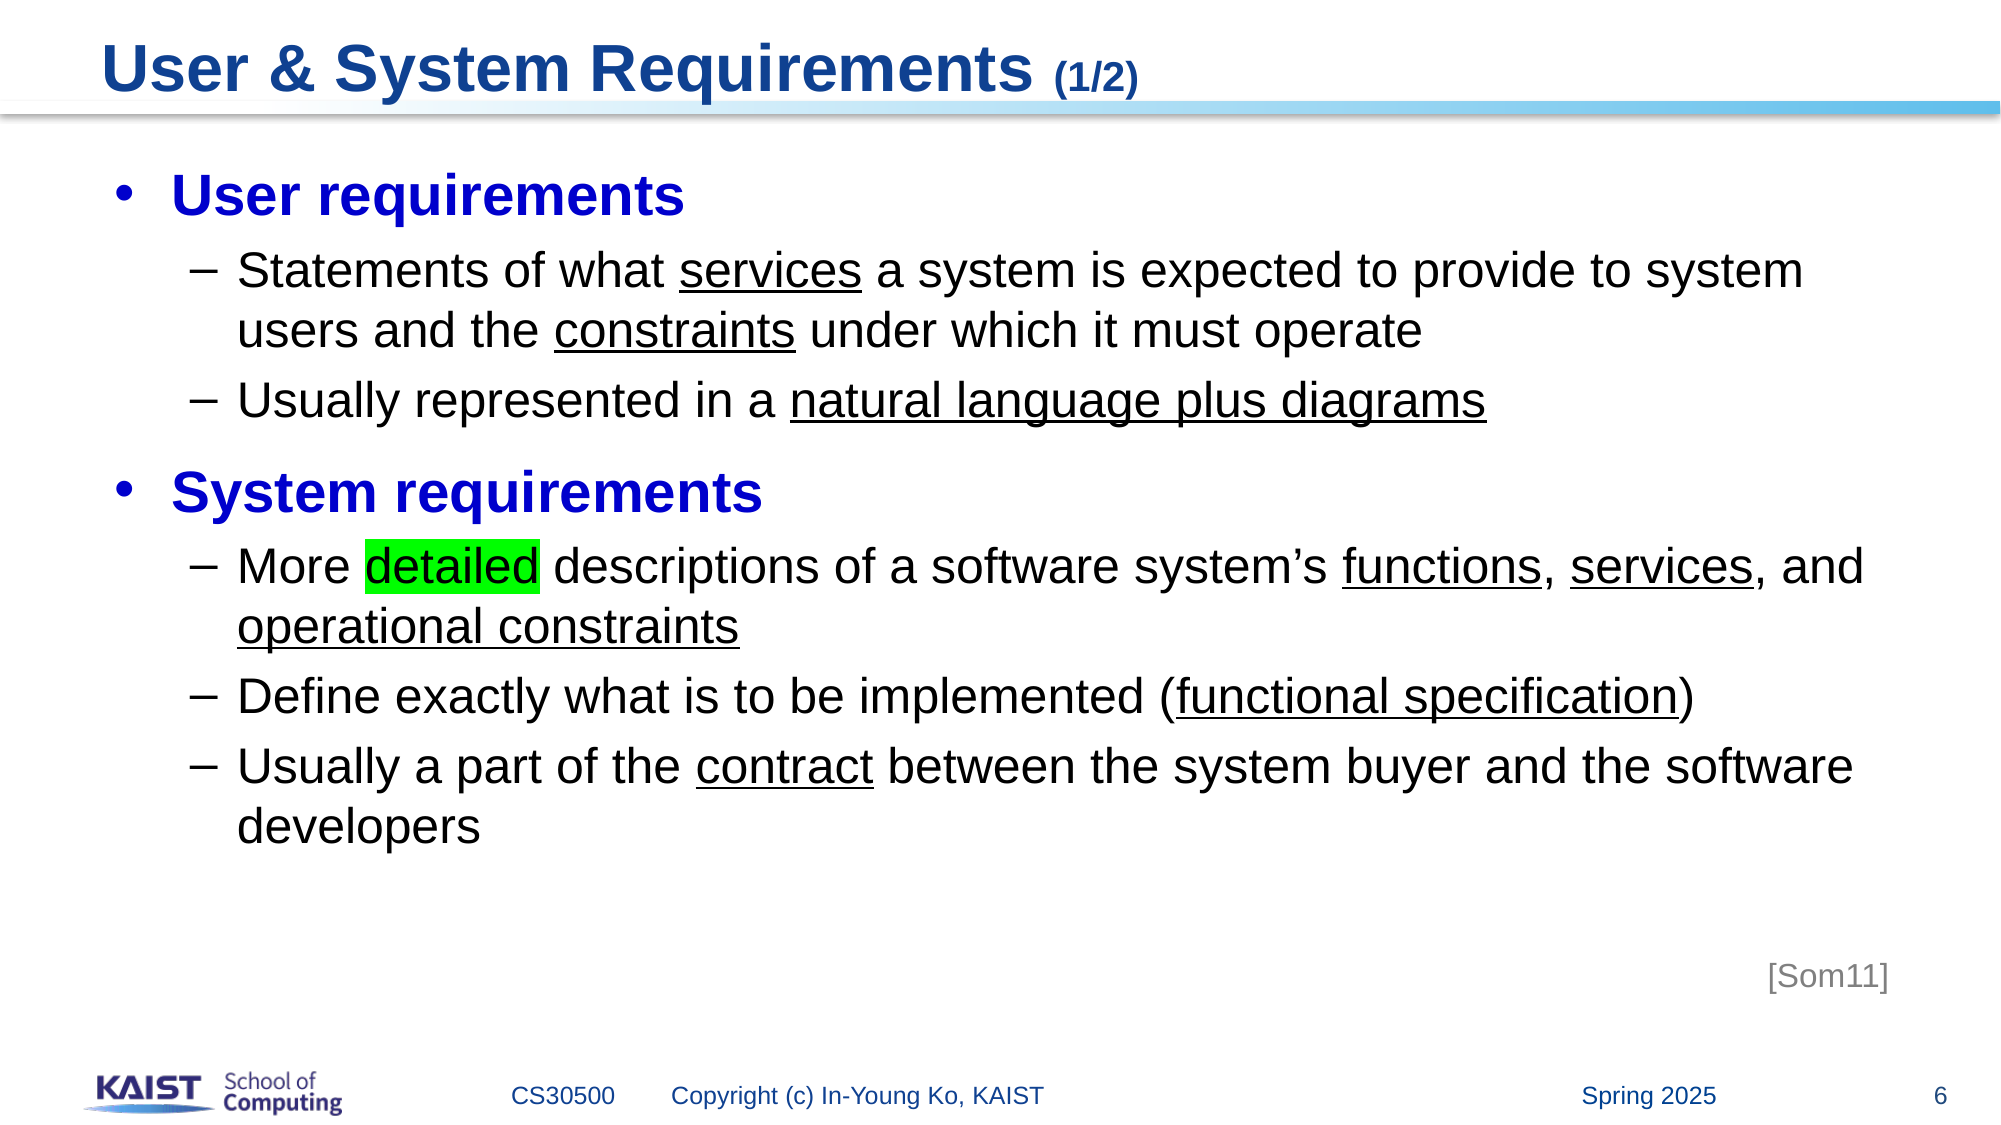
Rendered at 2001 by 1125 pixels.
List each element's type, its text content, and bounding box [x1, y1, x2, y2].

picture [80, 1054, 342, 1125]
slide_number Spring 2025 [1566, 1064, 1800, 1125]
footer CS30500 Copyright (c) In-Young Ko, KAIST [496, 1065, 1517, 1125]
slide_number 6 [1833, 1065, 1963, 1125]
title User & System Requirements (1/2) [86, 19, 1914, 112]
text_box [Som11] [1752, 947, 1914, 1002]
list User requirements Statements of what services a system is expected to provide to system users and the constraints under which it must operate Usually represented in a natural language plus diagrams System requirements More detailed descriptions of a software system’s functions, services, and operational constraints Define exactly what is to be implemented (functional specification) Usually a part of the contract between the system buyer and the software developers [99, 149, 1914, 1038]
